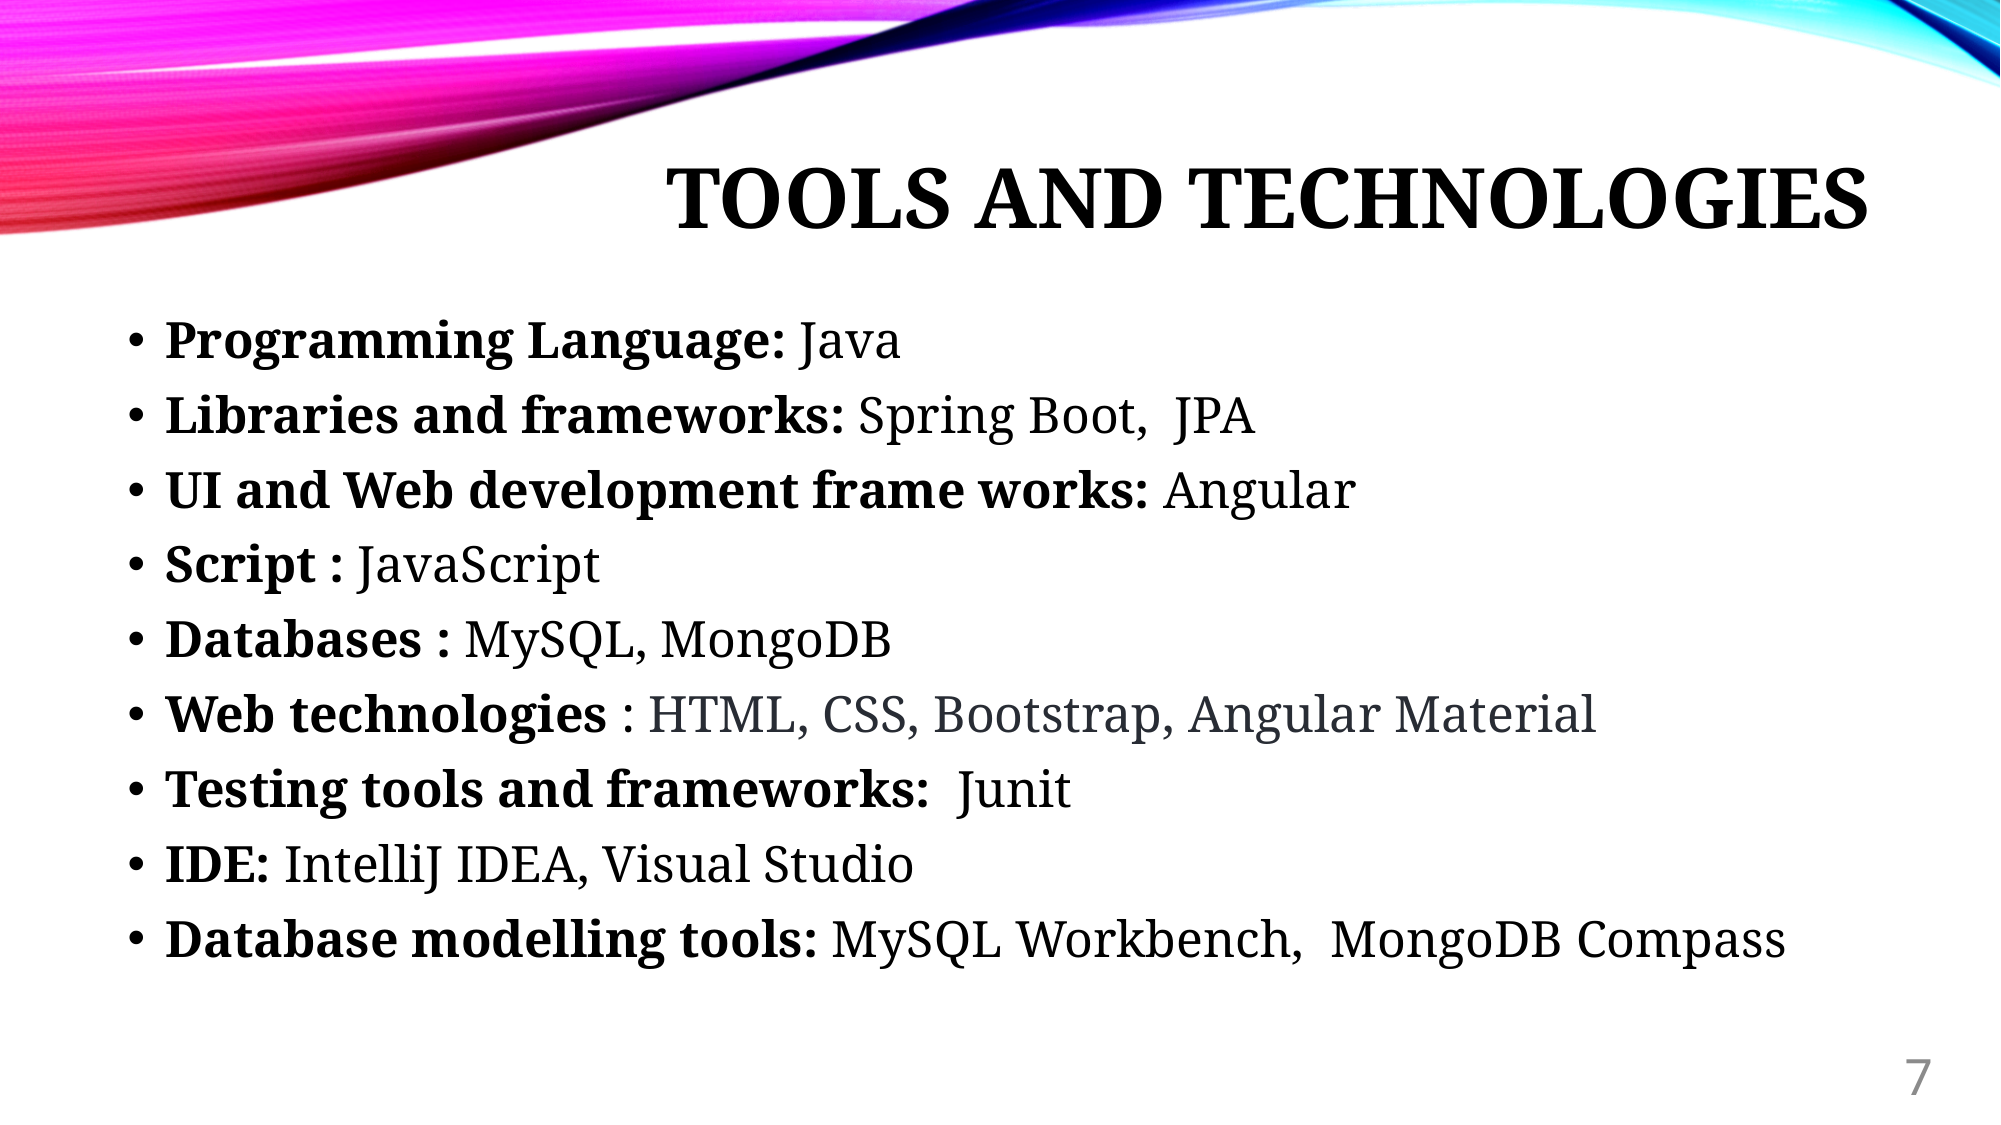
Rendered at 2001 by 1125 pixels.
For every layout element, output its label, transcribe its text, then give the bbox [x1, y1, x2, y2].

picture [1890, 0, 2000, 75]
picture [0, 0, 2000, 237]
picture [1910, 0, 2000, 45]
slide_number 7 [1497, 1049, 1948, 1110]
list Programming Language: Java Libraries and frameworks: Spring Boot, JPA UI and Web development frame works: Angular Script : JavaScript Databases : MySQL, MongoDB Web technologies : HTML, CSS, Bootstrap, Angular Material Testing tools and frameworks: Junit IDE: IntelliJ IDEA, Visual Studio Database modelling tools: MySQL Workbench, MongoDB Compass [112, 307, 1888, 1050]
title Tools And Technologies [474, 95, 1888, 307]
